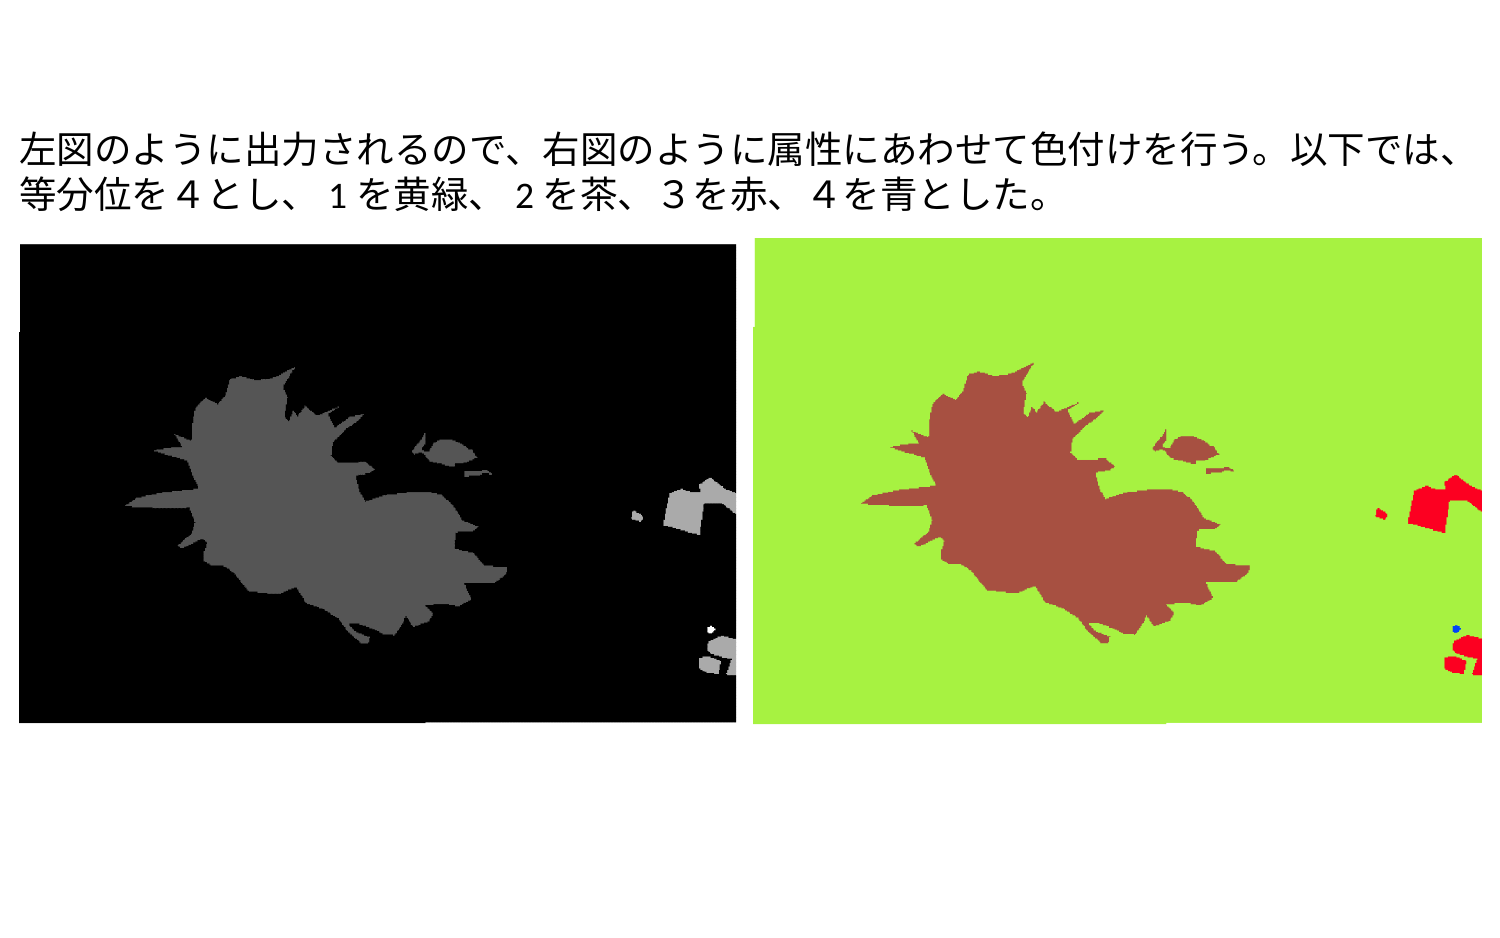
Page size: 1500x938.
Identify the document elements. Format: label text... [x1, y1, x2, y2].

picture [17, 236, 741, 725]
picture [753, 236, 1485, 725]
text_box 左図のように出力されるので、右図のように属性にあわせて色付けを行う。以下では、等分位を４とし、1を黄緑、2を茶、３を赤、４を青とした。 [4, 118, 1496, 224]
